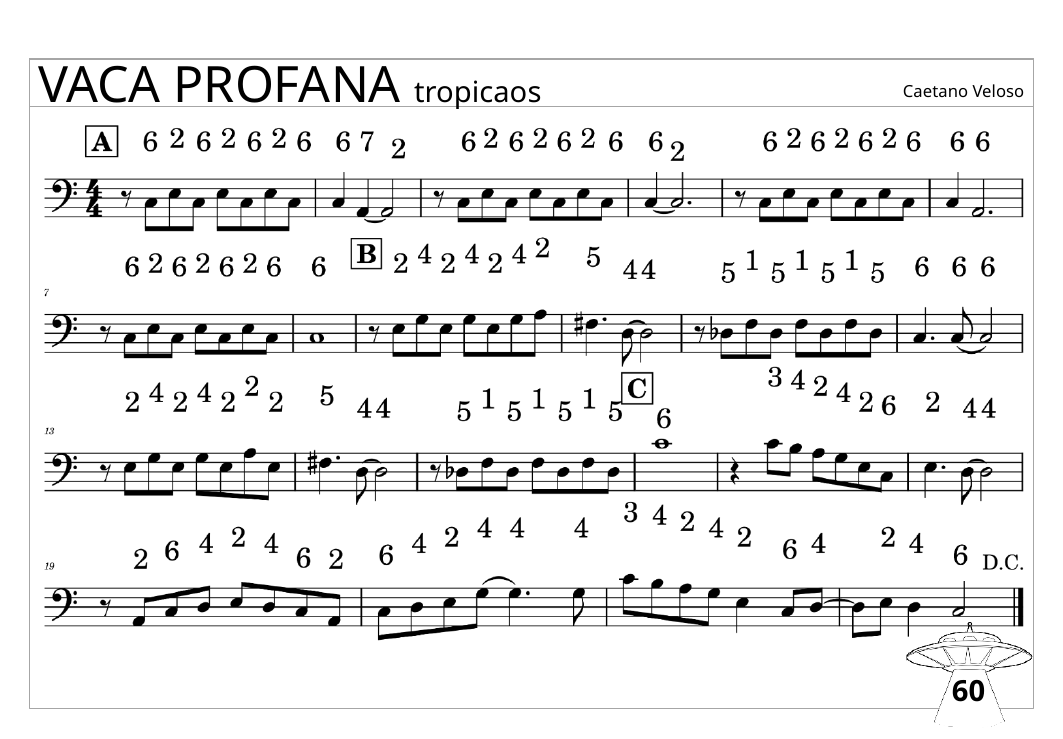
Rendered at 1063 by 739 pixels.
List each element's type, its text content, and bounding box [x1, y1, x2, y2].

text_box Caetano Veloso [756, 53, 1040, 96]
text_box [27, 684, 881, 711]
picture [27, 96, 1051, 739]
text_box VACA PROFANA tropicaos [23, 45, 756, 99]
text_box [756, 57, 1035, 95]
